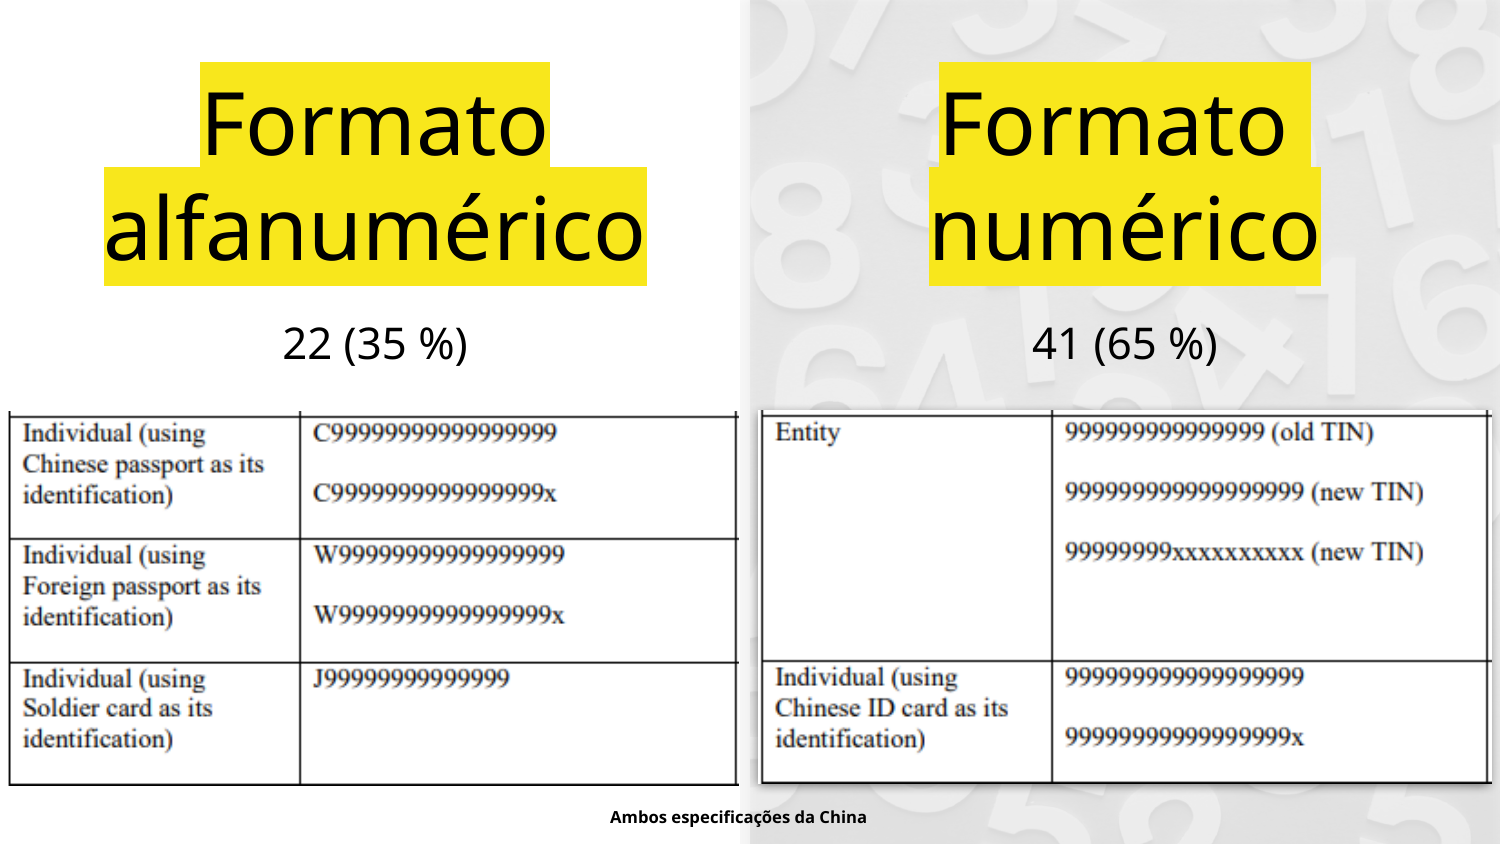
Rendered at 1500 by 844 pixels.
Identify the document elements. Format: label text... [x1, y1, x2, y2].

picture [749, 0, 1500, 844]
picture [0, 410, 740, 786]
title Formato alfanumérico [43, 0, 707, 293]
text_box Ambos especificações da China [578, 799, 743, 832]
subtitle 22 (35 %) [43, 293, 707, 409]
